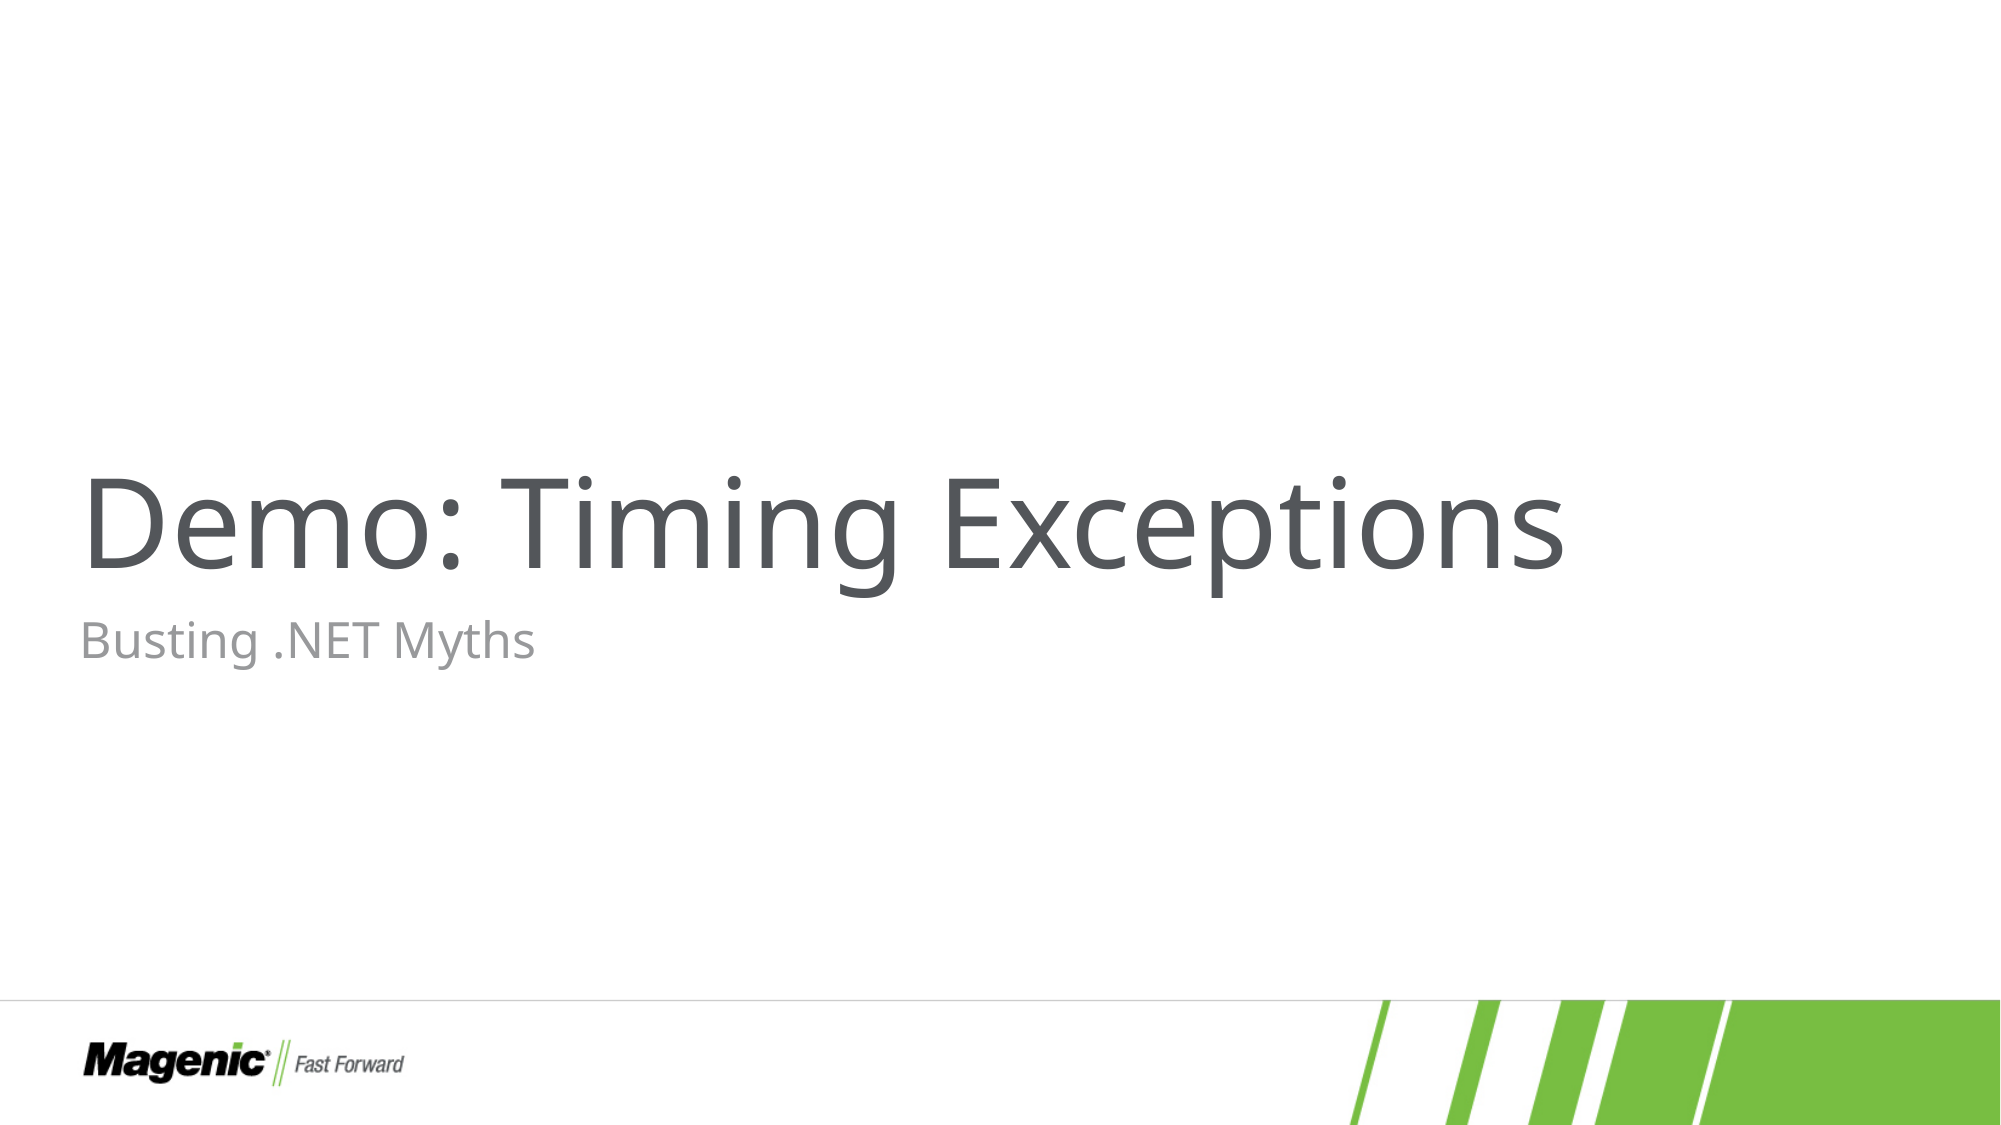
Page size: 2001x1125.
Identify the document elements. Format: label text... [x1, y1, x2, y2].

title Demo: Timing Exceptions [64, 41, 1940, 604]
list Busting .NET Myths [64, 607, 1940, 939]
picture [0, 0, 2001, 1125]
